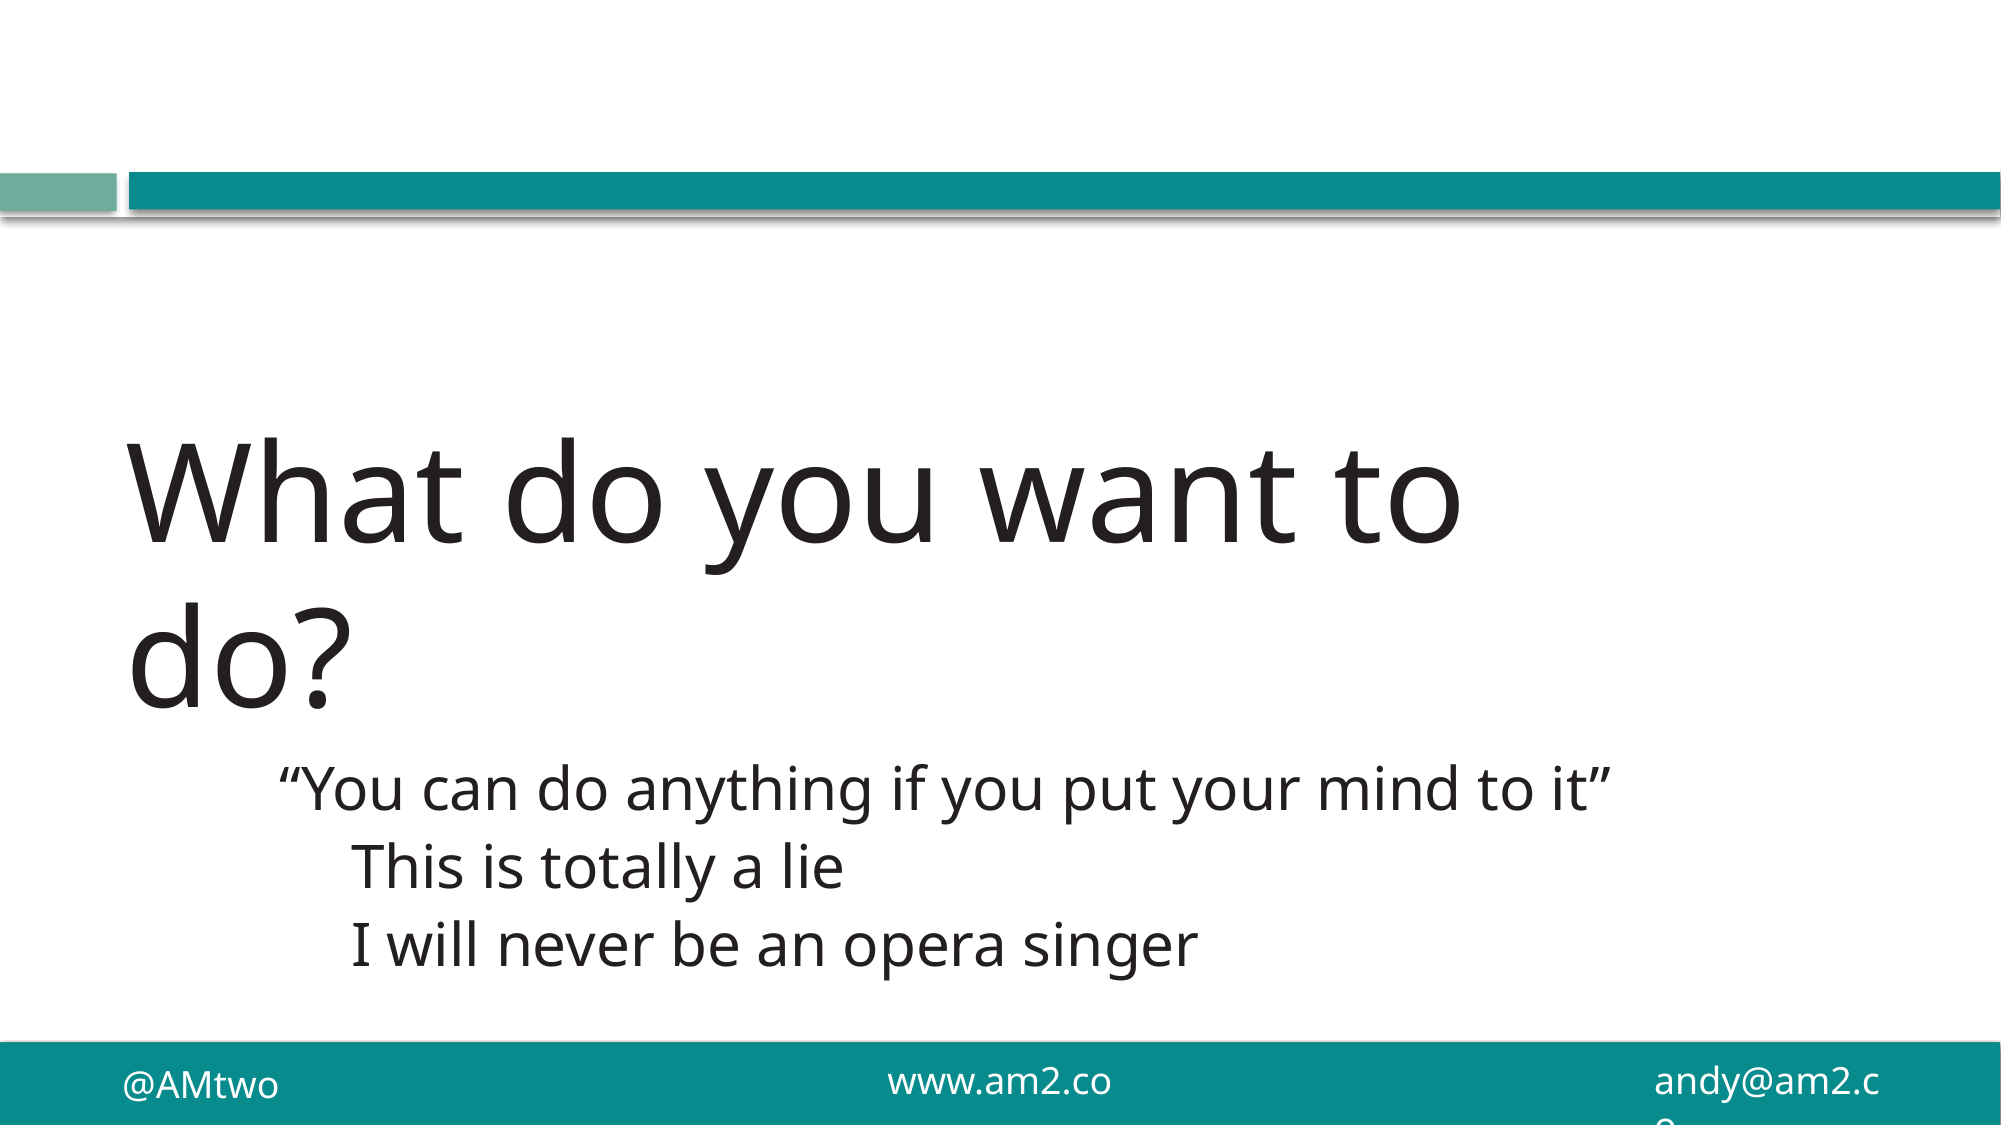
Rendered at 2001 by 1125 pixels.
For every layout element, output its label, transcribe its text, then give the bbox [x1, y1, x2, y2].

title What do you want to do? [111, 316, 1658, 743]
list “You can do anything if you put your mind to it” This is totally a lie I will never be an opera singer [265, 742, 1658, 991]
